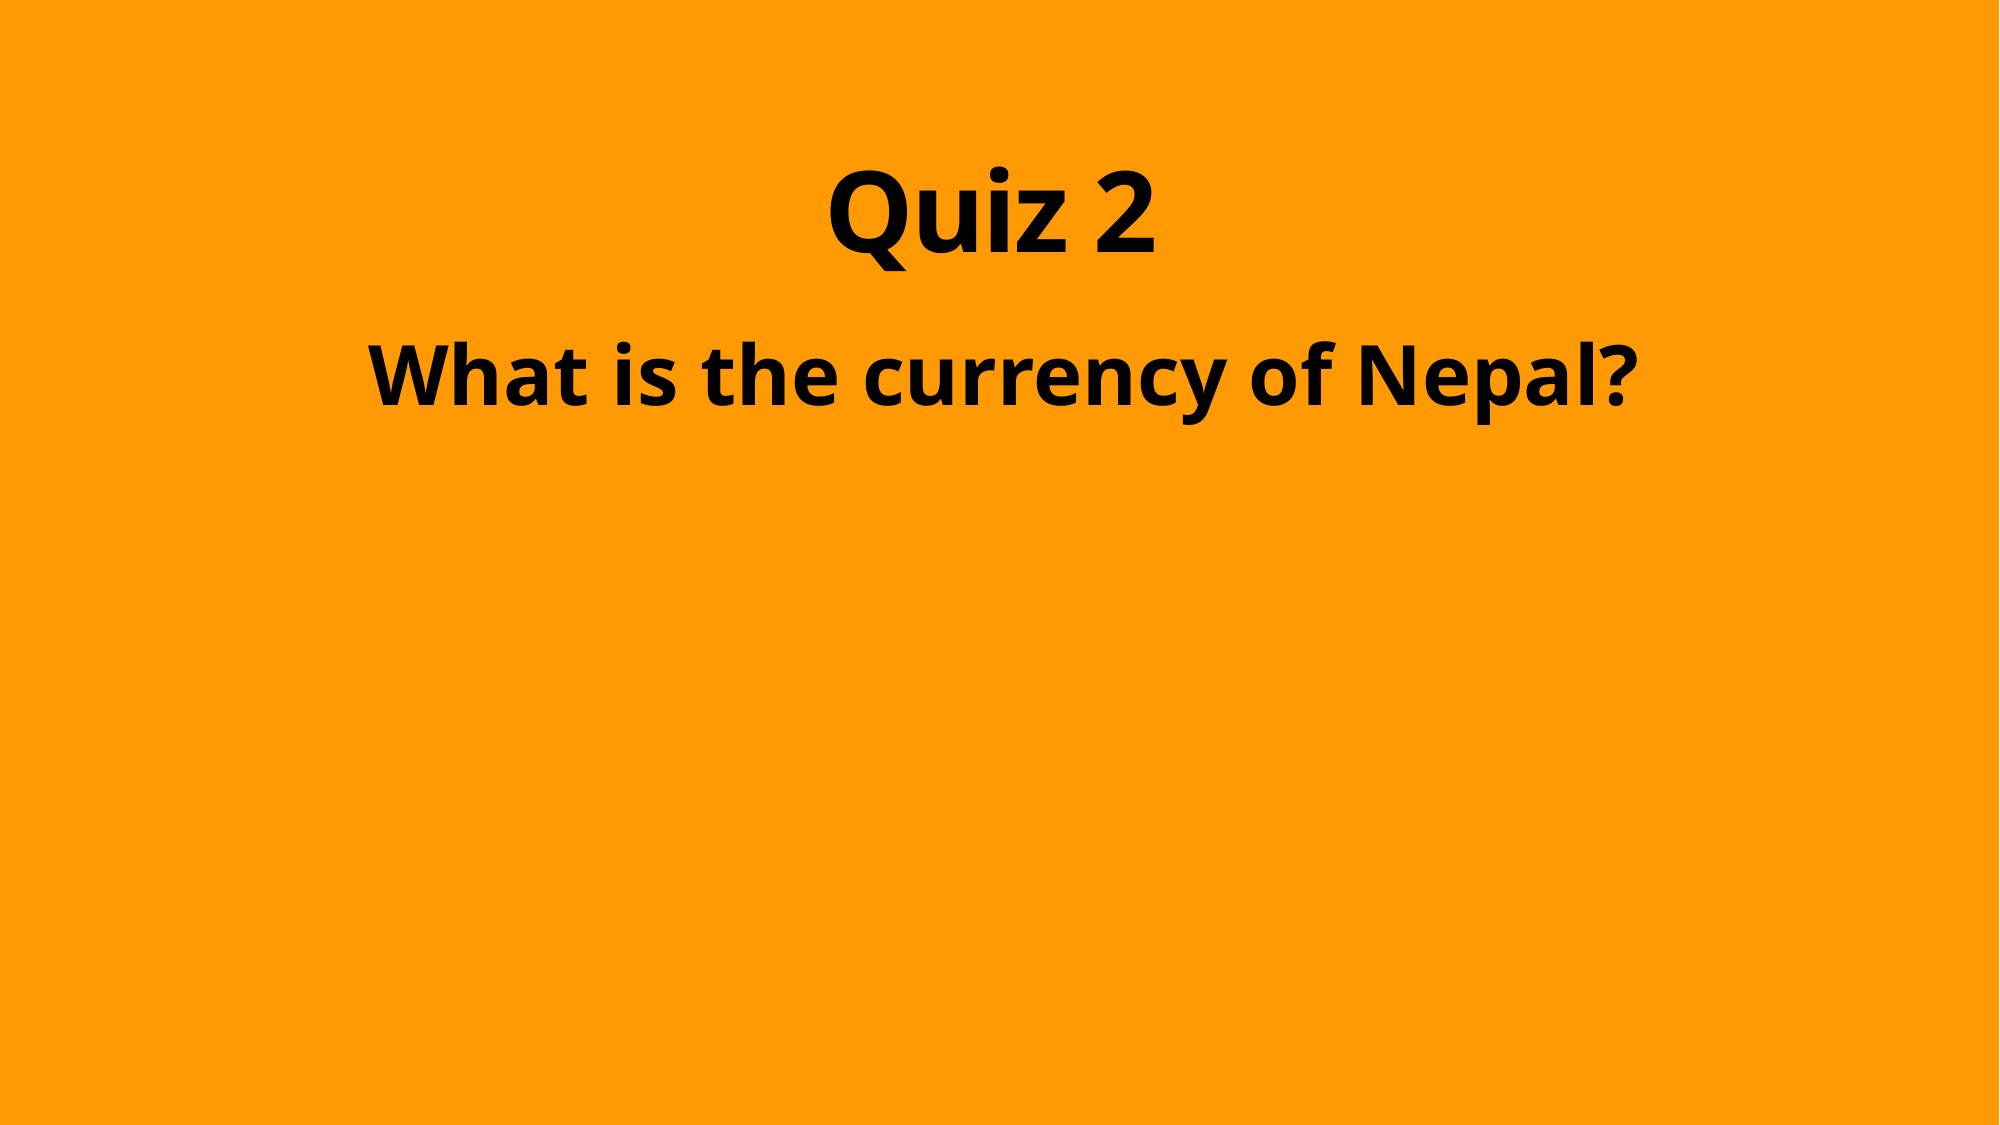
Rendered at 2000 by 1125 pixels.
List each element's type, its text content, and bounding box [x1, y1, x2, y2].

list What is the currency of Nepal? [110, 329, 1875, 948]
title Quiz 2 [107, 81, 1875, 354]
